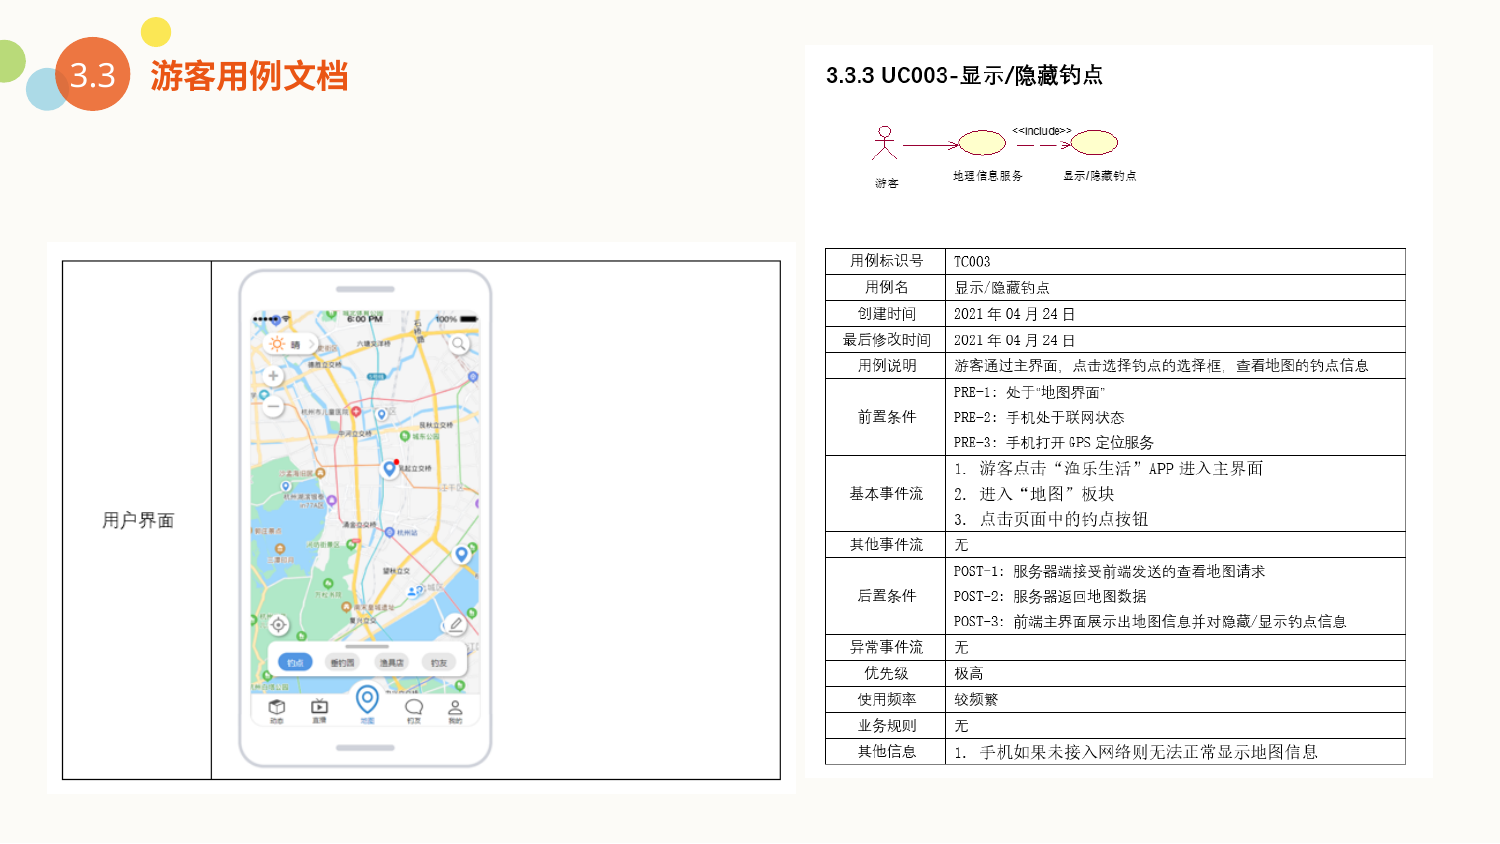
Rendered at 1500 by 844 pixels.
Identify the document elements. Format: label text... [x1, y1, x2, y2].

picture [47, 242, 796, 794]
text_box 3.3 [65, 53, 121, 94]
text_box [140, 17, 172, 48]
text_box [0, 39, 26, 83]
text_box [25, 67, 66, 111]
picture [805, 44, 1434, 778]
text_box 游客用例文档 [150, 55, 443, 96]
text_box [55, 36, 131, 111]
